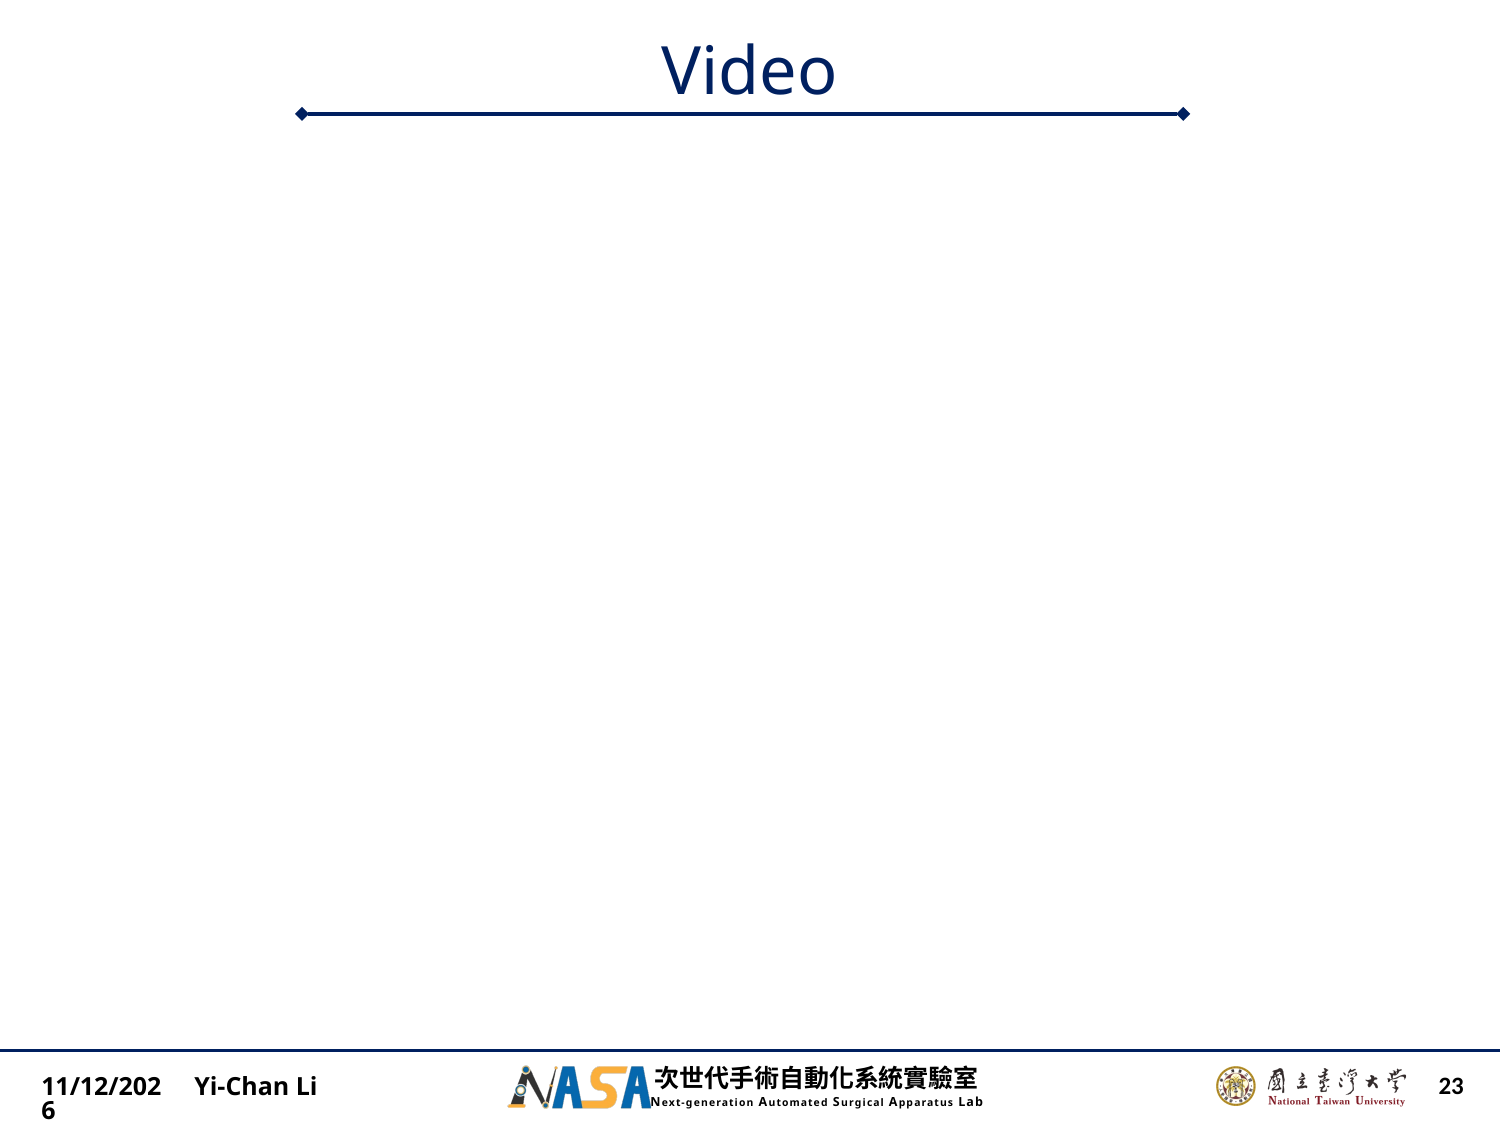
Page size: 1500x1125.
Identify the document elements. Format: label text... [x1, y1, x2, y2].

picture [504, 1062, 654, 1113]
title Video [0, 34, 1500, 112]
picture [1213, 1060, 1411, 1113]
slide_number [26, 1062, 180, 1104]
slide_number 23 [1417, 1047, 1479, 1123]
